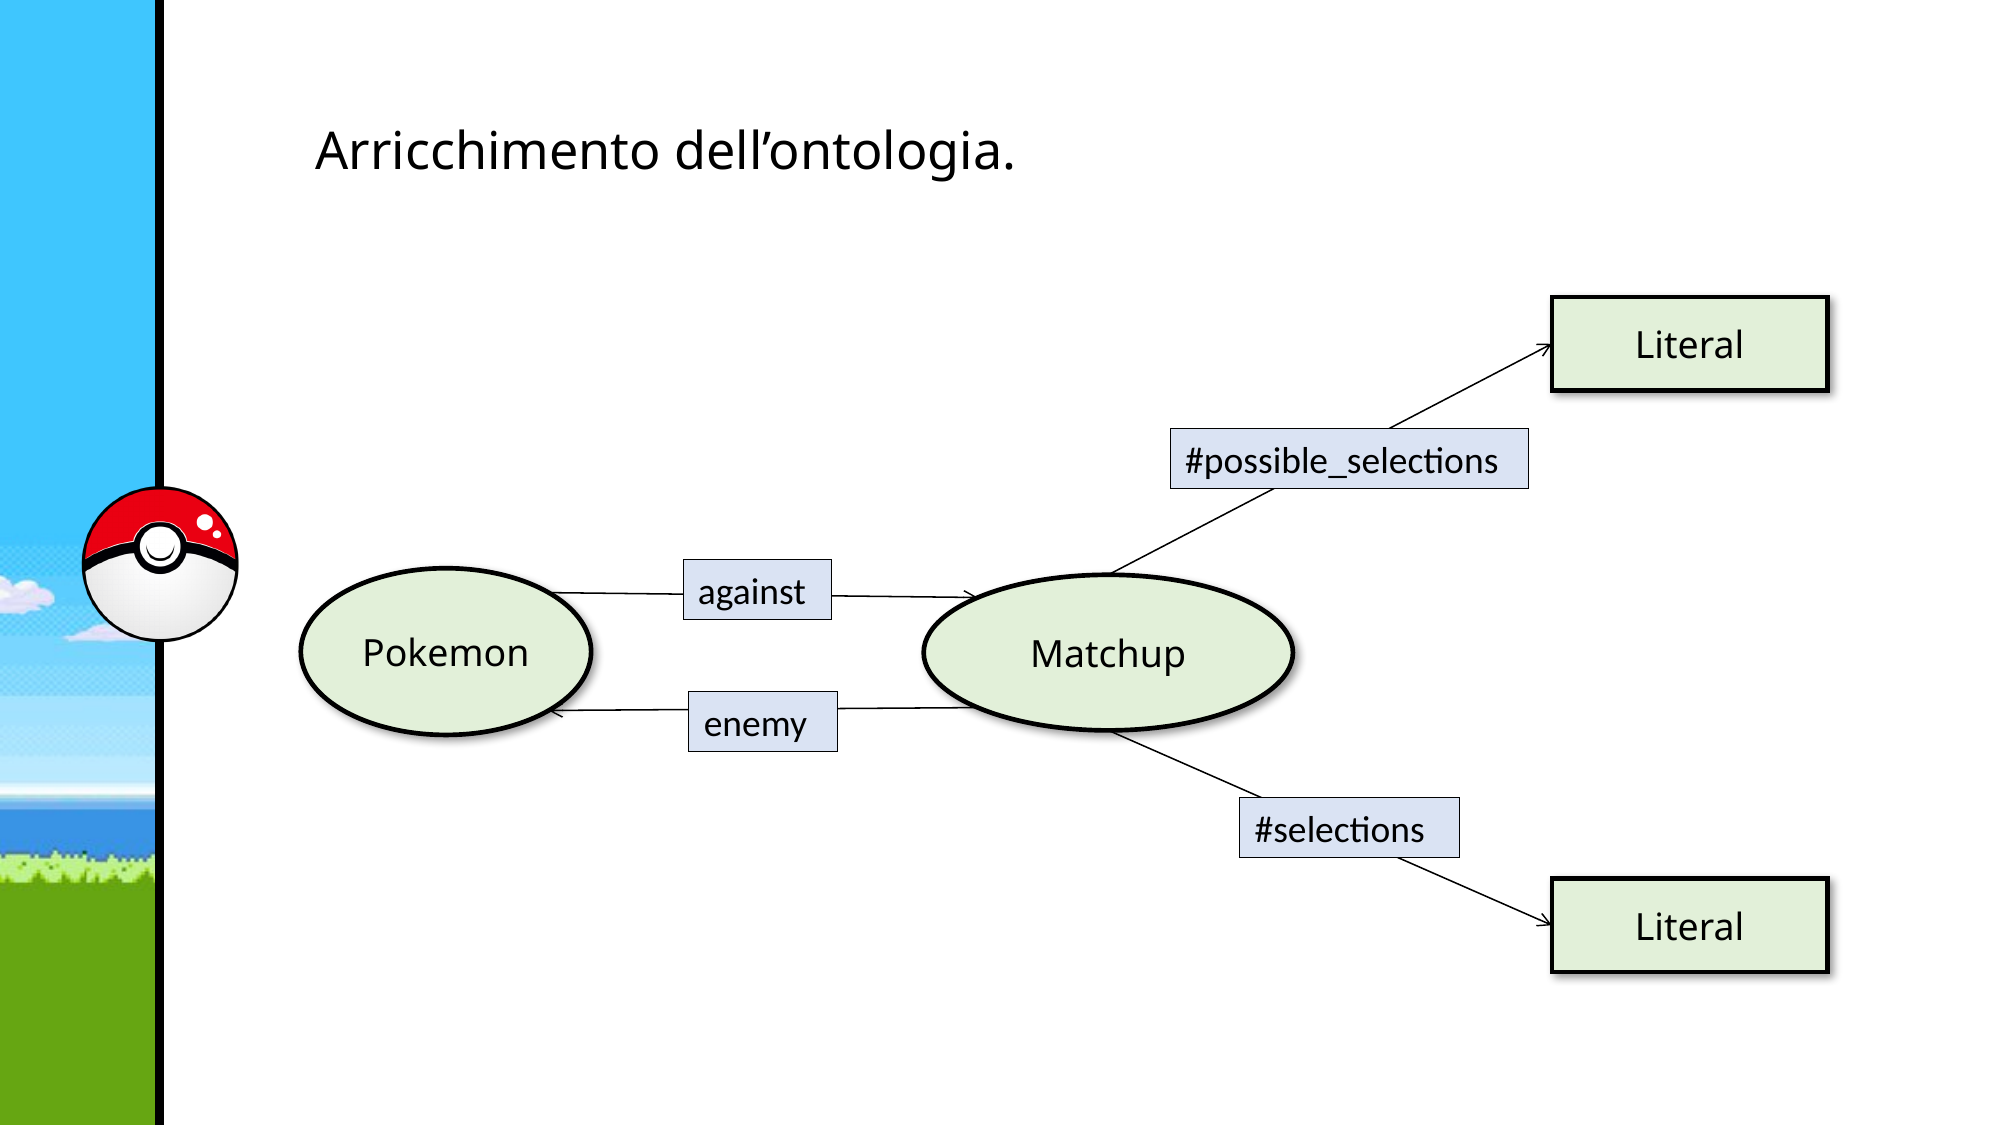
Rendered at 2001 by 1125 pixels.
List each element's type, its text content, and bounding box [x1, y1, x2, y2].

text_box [1108, 343, 1552, 575]
text_box Literal [1551, 296, 1829, 392]
picture [0, 0, 249, 1125]
text_box Literal [1551, 877, 1829, 973]
text_box enemy [688, 711, 838, 752]
text_box Pokemon [299, 567, 593, 736]
text_box Matchup [922, 573, 1294, 732]
text_box against [683, 598, 832, 620]
text_box against [683, 559, 832, 592]
text_box enemy [688, 691, 838, 707]
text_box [548, 707, 978, 711]
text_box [548, 592, 978, 598]
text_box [1108, 730, 1552, 926]
text_box Arricchimento dell’ontologia. [300, 109, 1293, 188]
